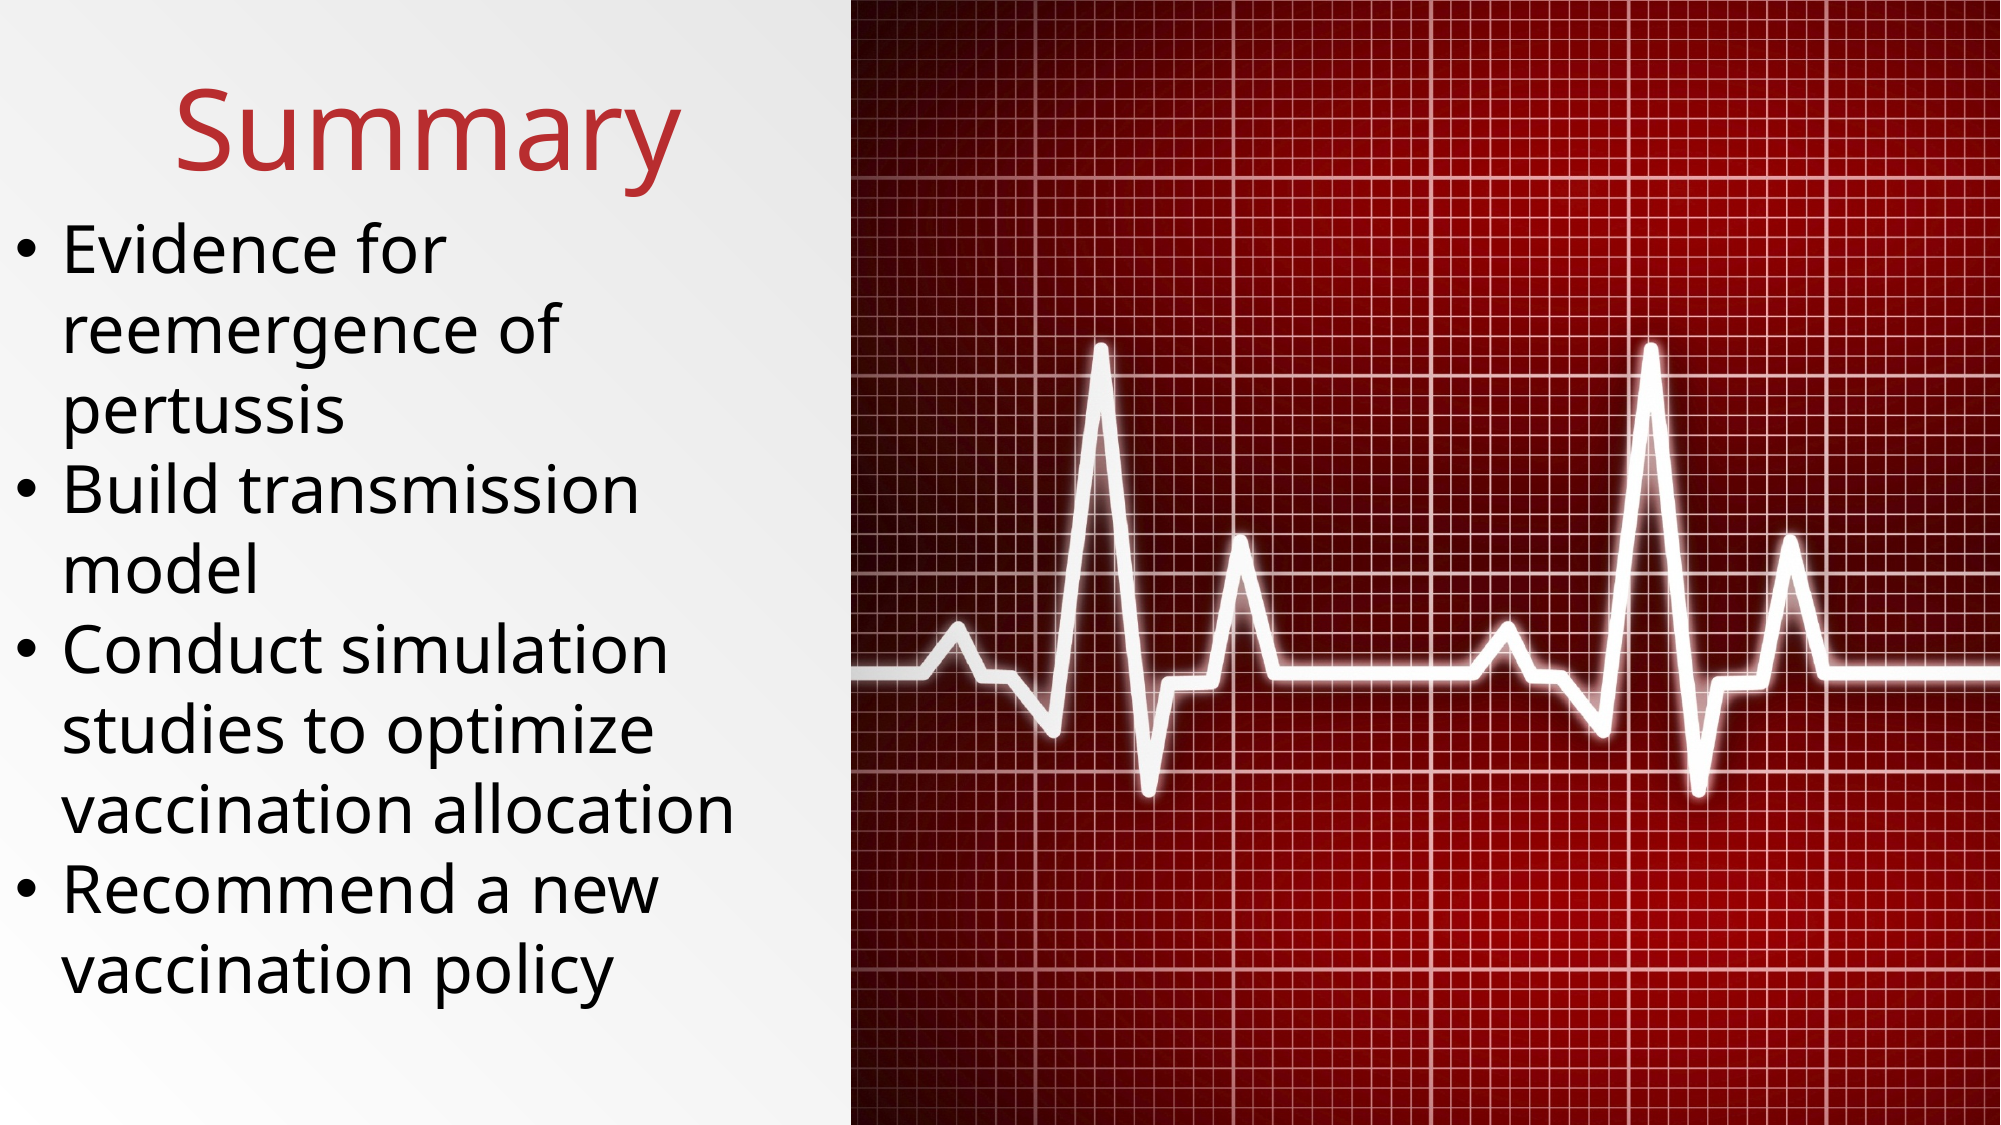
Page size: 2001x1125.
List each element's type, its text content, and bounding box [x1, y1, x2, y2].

title Summary [0, 53, 855, 199]
text_box Evidence for reemergence of pertussis Build transmission model Conduct simulation studies to optimize vaccination allocation Recommend a new vaccination policy [0, 199, 855, 1095]
picture [851, 0, 2000, 1125]
